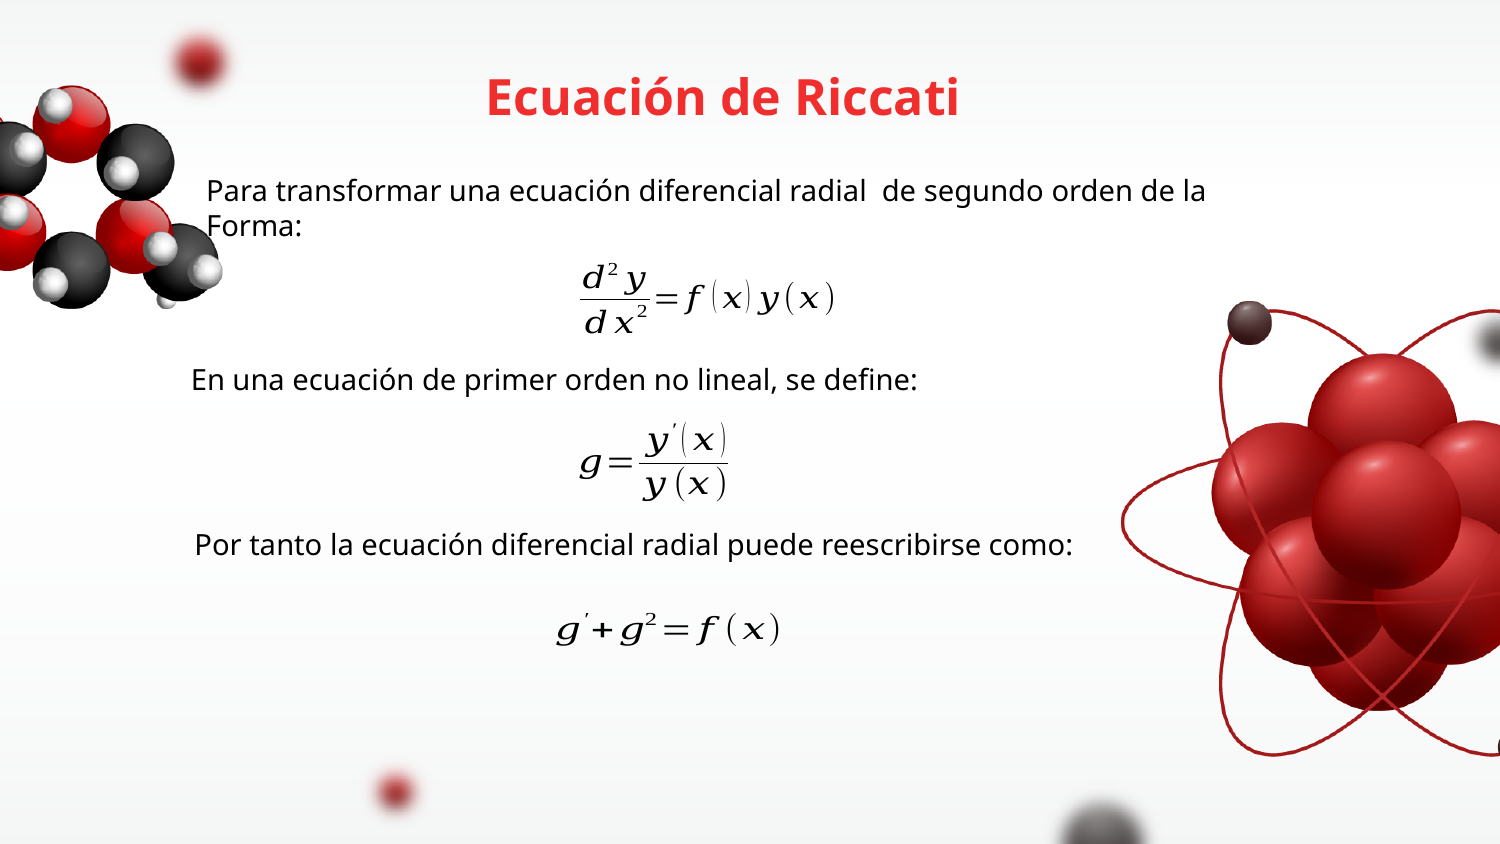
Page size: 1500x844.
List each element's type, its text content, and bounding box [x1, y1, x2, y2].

title Ecuación de Riccati [180, 35, 1281, 141]
text_box Por tanto la ecuación diferencial radial puede reescribirse como: [179, 518, 1089, 569]
text_box En una ecuación de primer orden no lineal, se define: [176, 353, 934, 404]
picture [0, 0, 1500, 844]
text_box Para transformar una ecuación diferencial radial de segundo orden de la Forma: [191, 165, 1223, 250]
